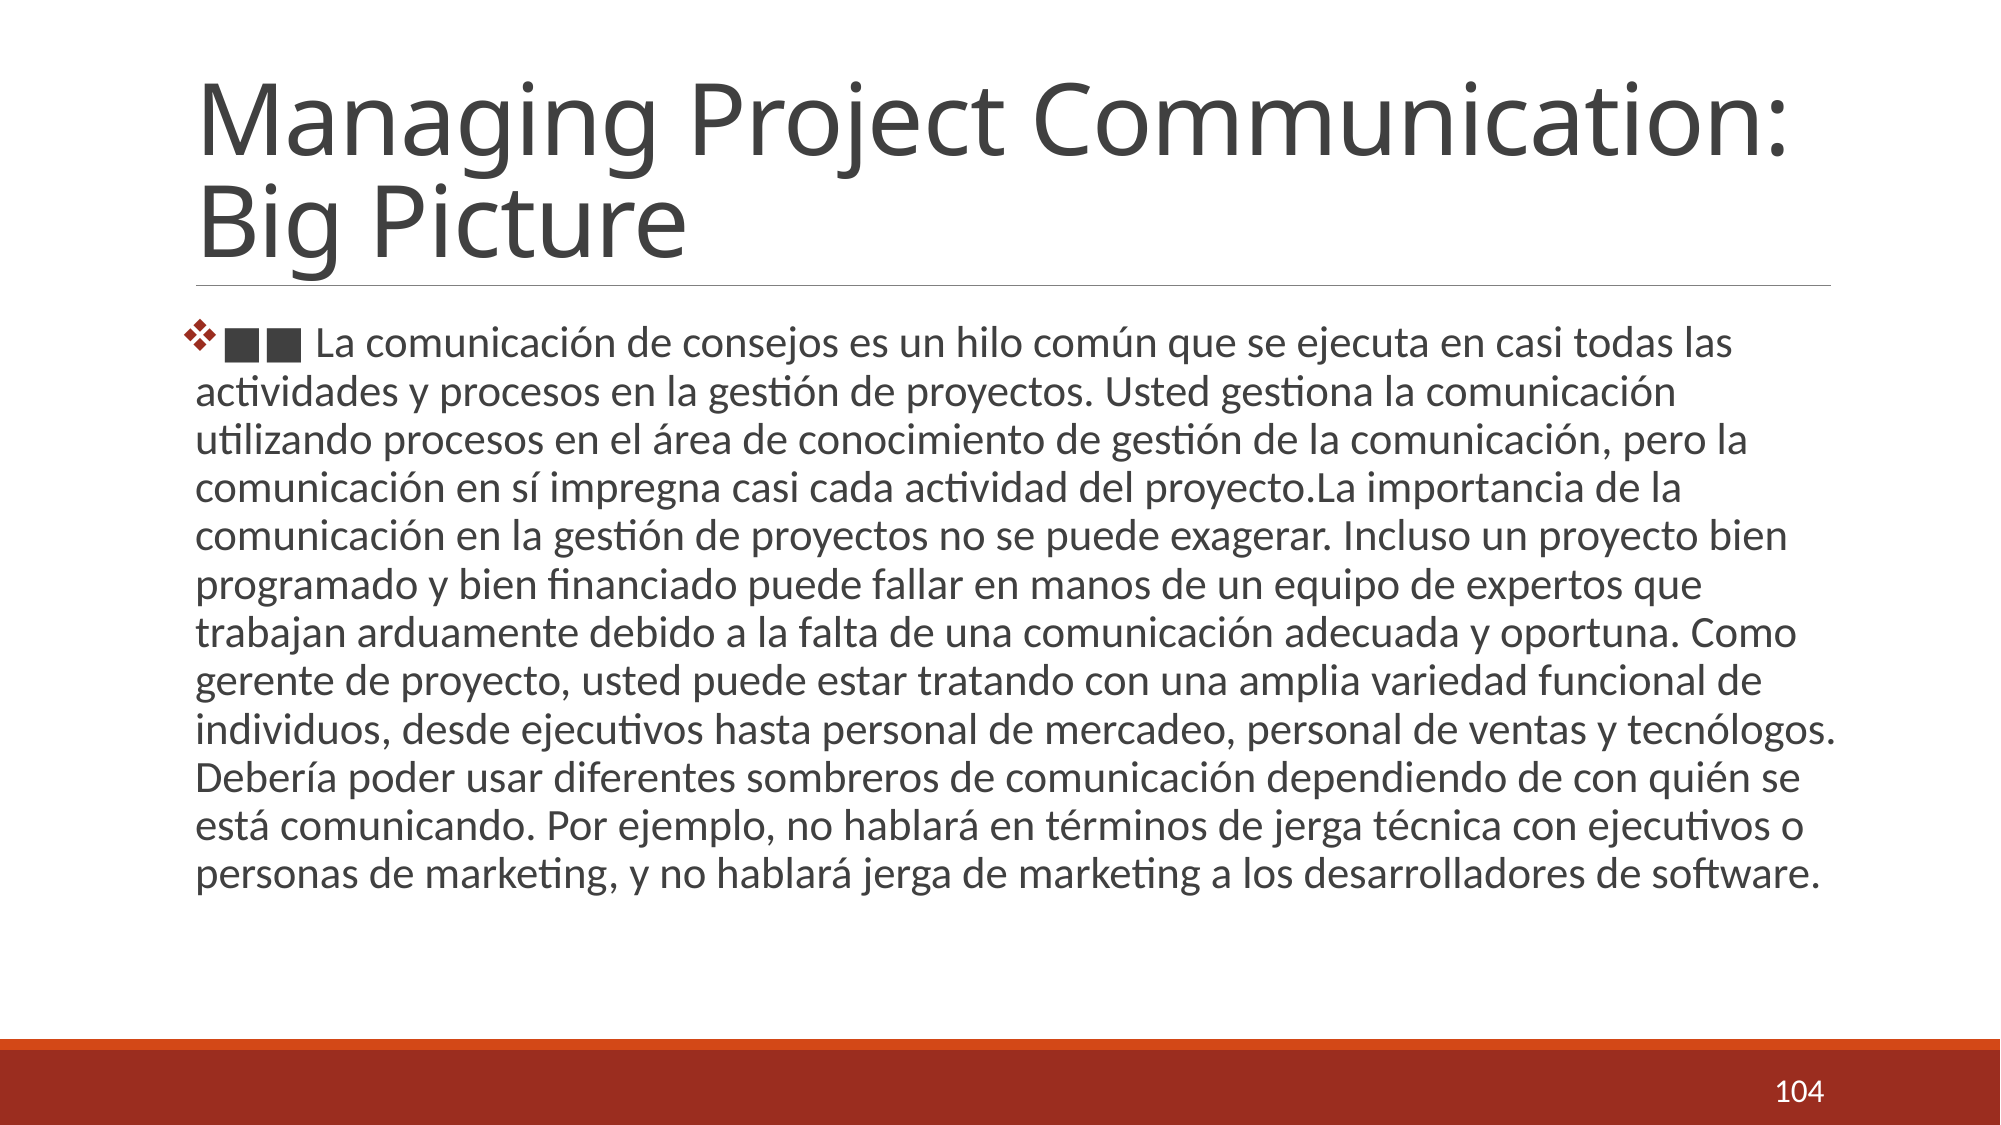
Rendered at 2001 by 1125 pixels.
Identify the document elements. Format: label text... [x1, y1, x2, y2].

slide_number 104 [1624, 1059, 1840, 1120]
title Managing Project Communication: Big Picture [180, 47, 1830, 285]
list ■■ La comunicación de consejos es un hilo común que se ejecuta en casi todas las actividades y procesos en la gestión de proyectos. Usted gestiona la comunicación utilizando procesos en el área de conocimiento de gestión de la comunicación, pero la comunicación en sí impregna casi cada actividad del proyecto.La importancia de la comunicación en la gestión de proyectos no se puede exagerar. Incluso un proyecto bien programado y bien financiado puede fallar en manos de un equipo de expertos que trabajan arduamente debido a la falta de una comunicación adecuada y oportuna. Como gerente de proyecto, usted puede estar tratando con una amplia variedad funcional de individuos, desde ejecutivos hasta personal de mercadeo, personal de ventas y tecnólogos. Debería poder usar diferentes sombreros de comunicación dependiendo de con quién se está comunicando. Por ejemplo, no hablará en términos de jerga técnica con ejecutivos o personas de marketing, y no hablará jerga de marketing a los desarrolladores de software. [180, 311, 1864, 1060]
